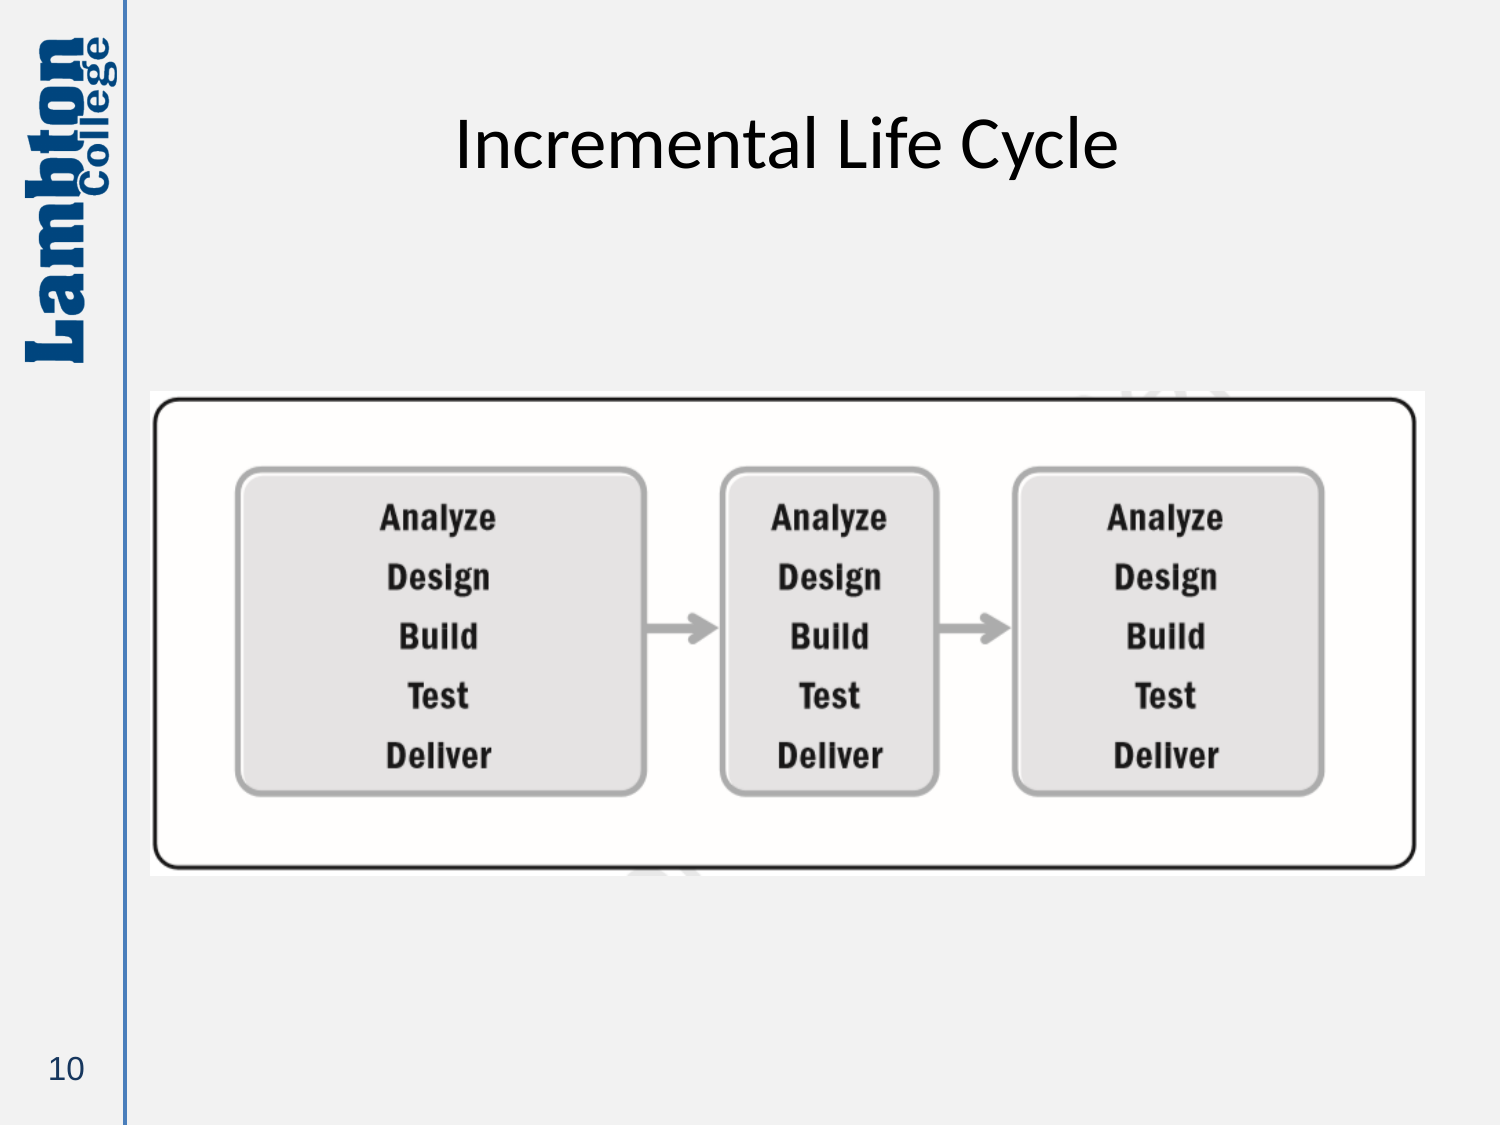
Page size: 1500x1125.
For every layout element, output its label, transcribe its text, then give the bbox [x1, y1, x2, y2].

picture [25, 38, 116, 362]
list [149, 391, 1426, 877]
title Incremental Life Cycle [150, 45, 1425, 233]
slide_number 10 [24, 1037, 100, 1098]
